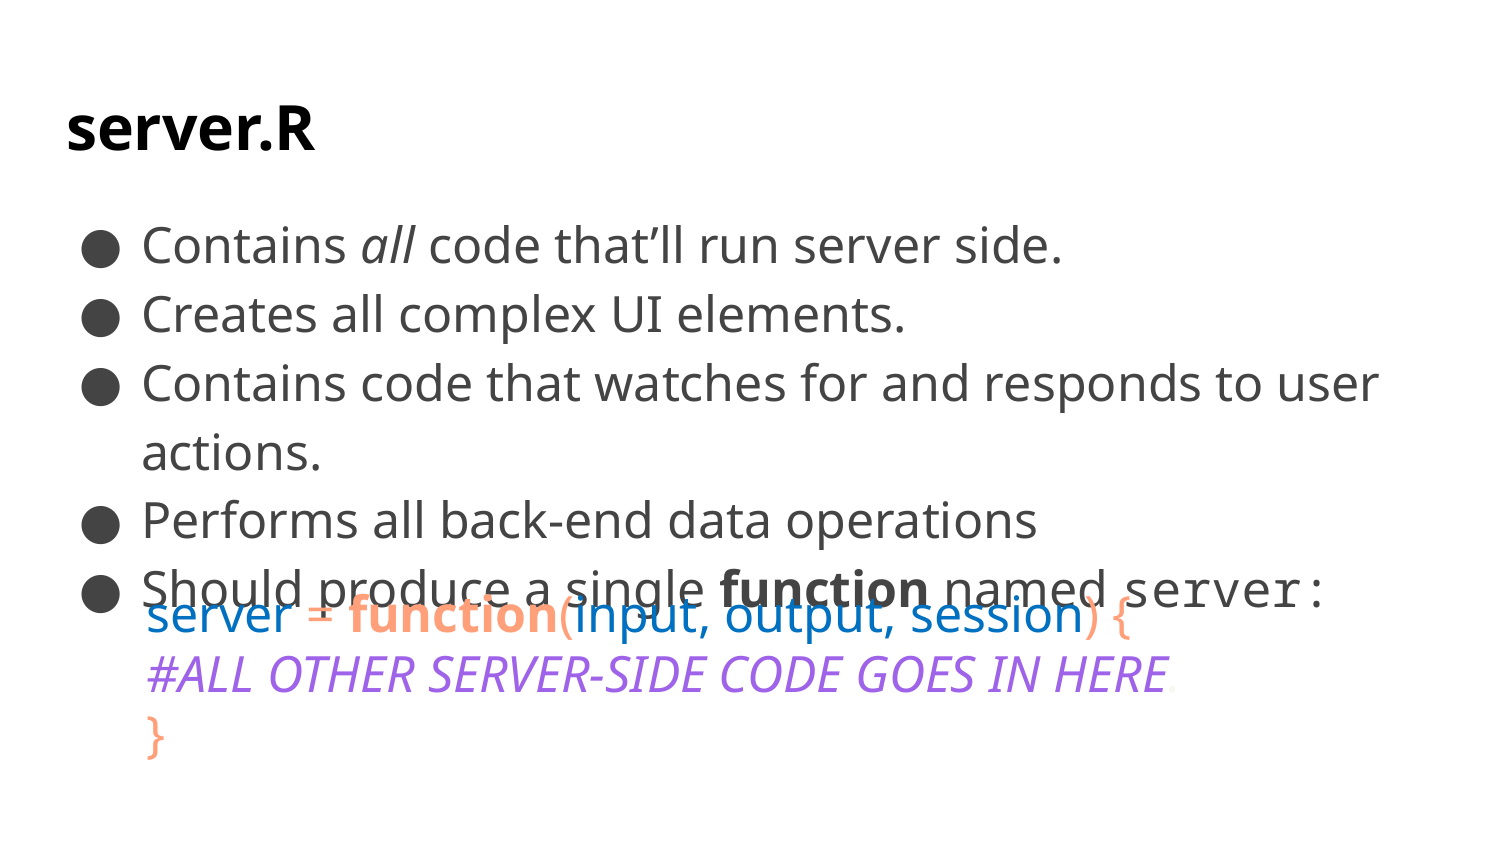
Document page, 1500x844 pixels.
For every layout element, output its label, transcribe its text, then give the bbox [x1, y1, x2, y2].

list Contains all code that’ll run server side. Creates all complex UI elements. Contains code that watches for and responds to user actions. Performs all back-end data operations Should produce a single function named server: [51, 189, 1449, 750]
title server.R [51, 72, 1449, 176]
text_box server = function(input, output, session) { #ALL OTHER SERVER-SIDE CODE GOES IN HERE. } [131, 582, 1227, 770]
